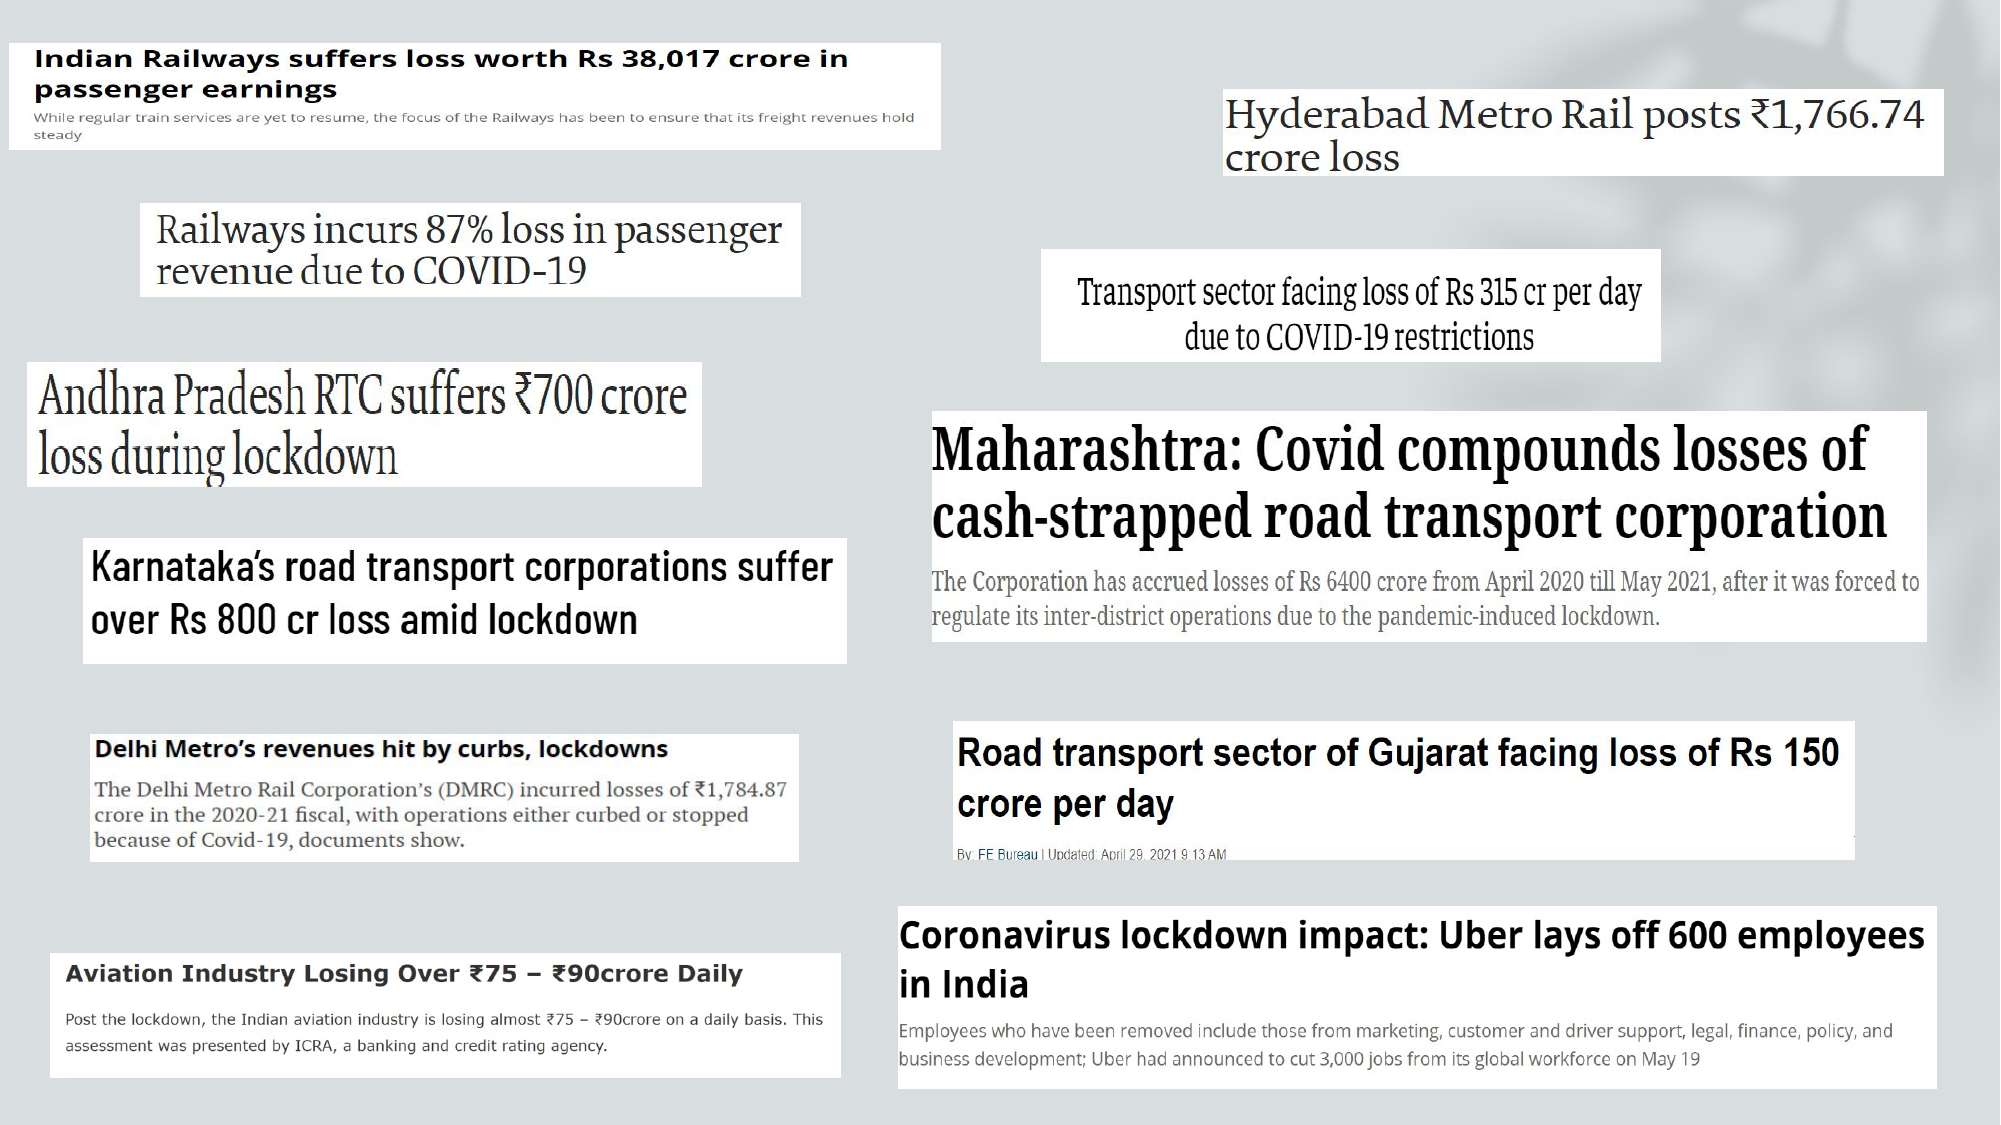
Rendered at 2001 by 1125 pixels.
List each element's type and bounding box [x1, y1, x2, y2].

picture [90, 734, 799, 862]
picture [27, 362, 702, 487]
picture [82, 538, 847, 664]
picture [932, 411, 1927, 642]
picture [50, 953, 841, 1079]
picture [1222, 89, 1944, 176]
picture [140, 203, 801, 297]
picture [953, 721, 1855, 860]
picture [9, 43, 941, 150]
picture [1041, 249, 1661, 362]
picture [898, 906, 1937, 1089]
